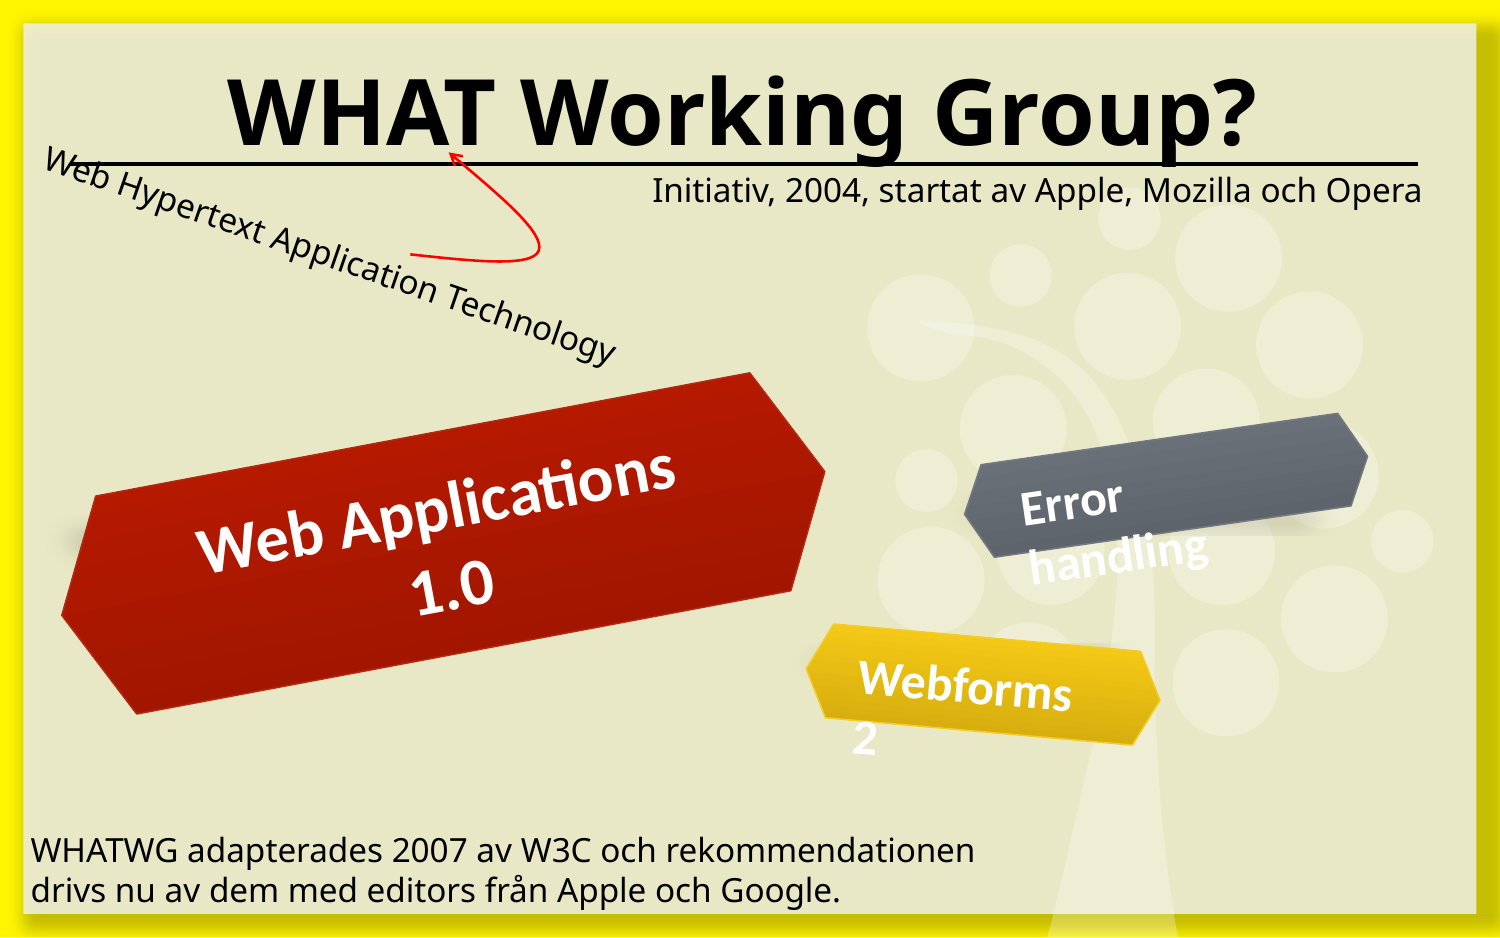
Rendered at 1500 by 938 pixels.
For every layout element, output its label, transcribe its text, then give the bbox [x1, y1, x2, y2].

text_box [410, 152, 541, 263]
text_box Initiativ, 2004, startat av Apple, Mozilla och Opera [637, 161, 1500, 217]
text_box Web Applications 1.0 [61, 372, 826, 715]
title WHAT Working Group? [105, 46, 1381, 174]
text_box Web Hypertext Application Technology [22, 125, 639, 384]
text_box Error handling [963, 412, 1369, 559]
text_box WHATWG adapterades 2007 av W3C och rekommendationen drivs nu av dem med editors från Apple och Google. [15, 821, 999, 917]
text_box Webforms 2 [805, 623, 1161, 746]
